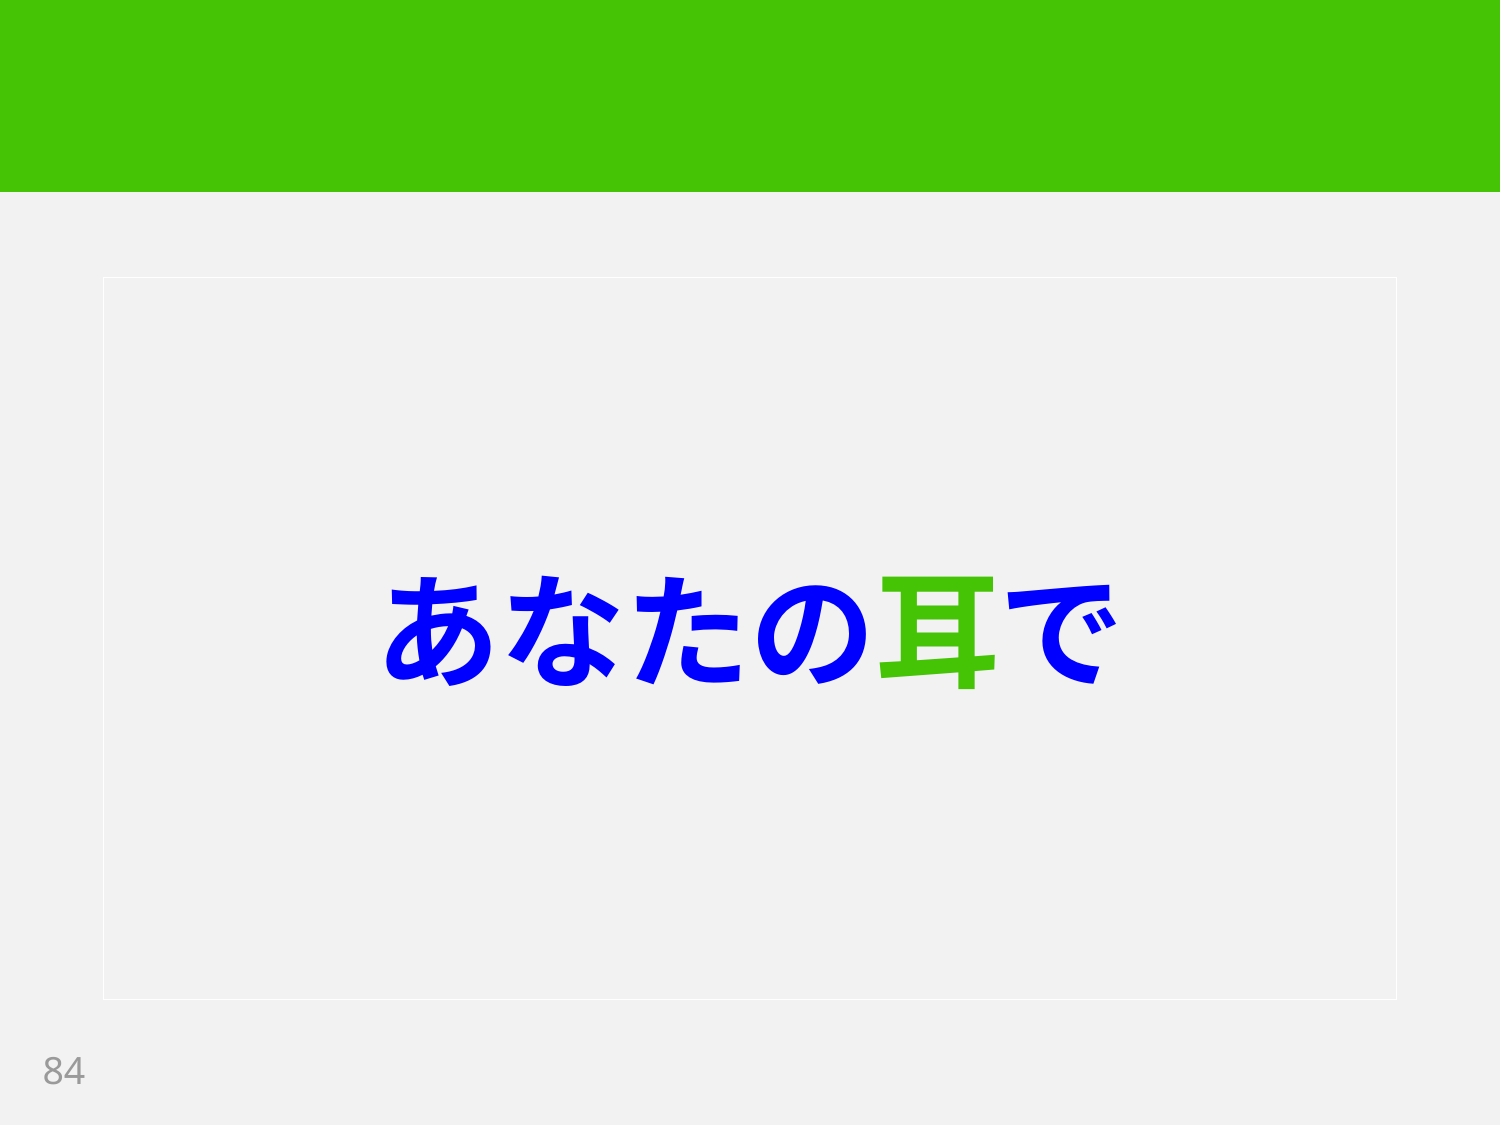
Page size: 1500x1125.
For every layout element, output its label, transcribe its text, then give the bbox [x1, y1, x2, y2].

slide_number 84 [27, 1042, 146, 1102]
list あなたの耳で [103, 277, 1397, 1000]
